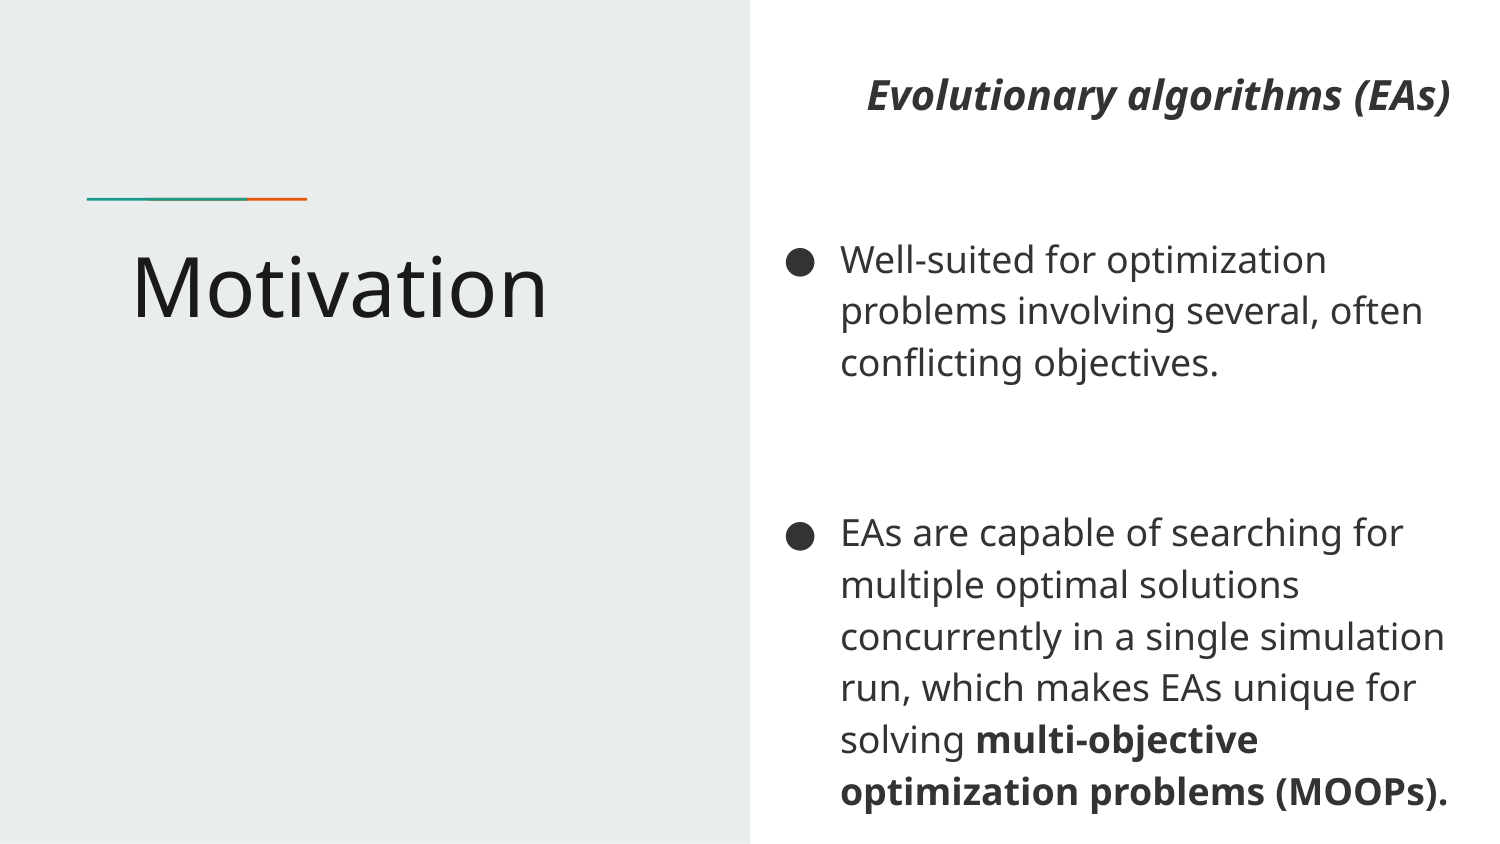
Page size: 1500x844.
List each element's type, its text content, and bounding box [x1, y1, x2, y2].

list Evolutionary algorithms (EAs) Well-suited for optimization problems involving several, often conflicting objectives. EAs are capable of searching for multiple optimal solutions concurrently in a single simulation run, which makes EAs unique for solving multi-objective optimization problems (MOOPs). [750, 46, 1500, 809]
title Motivation [115, 219, 657, 497]
